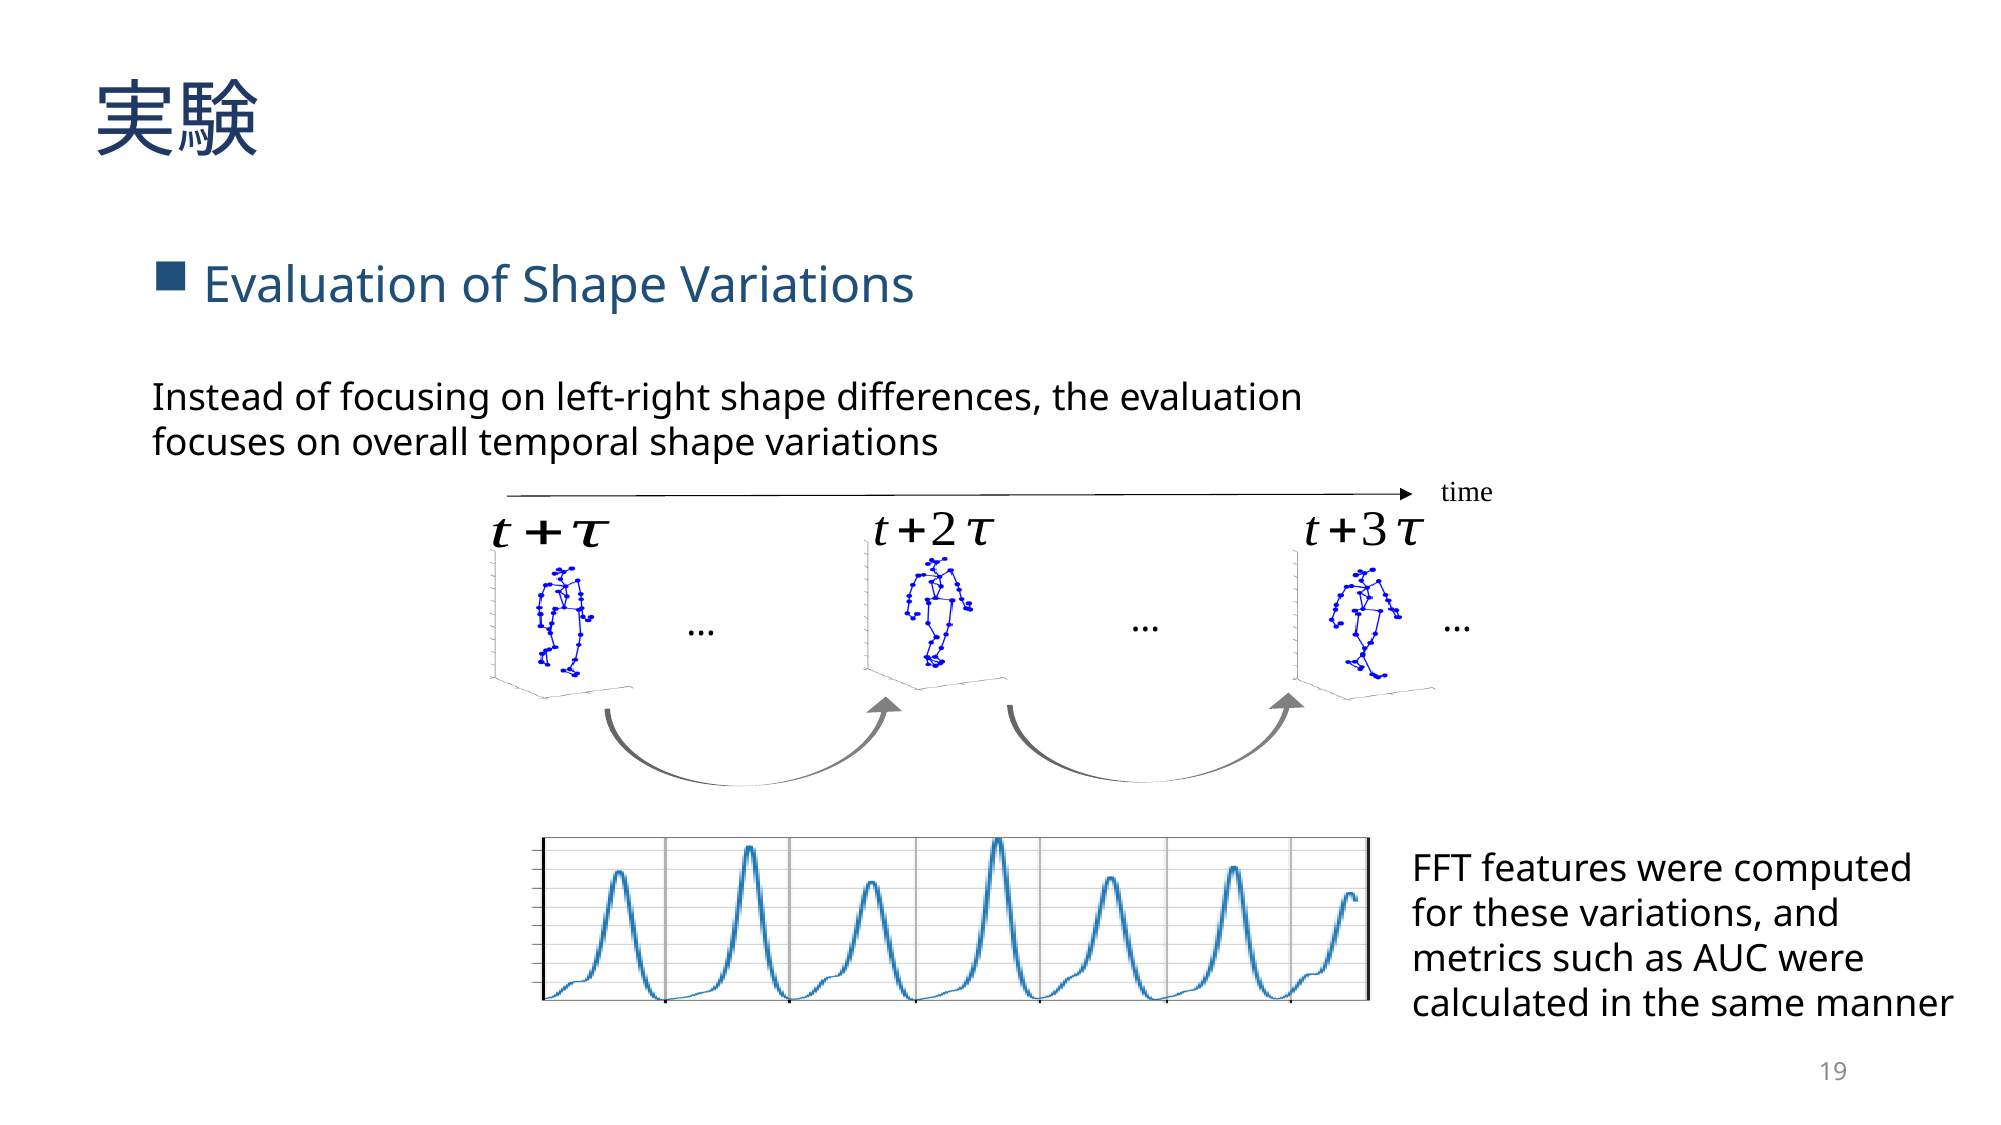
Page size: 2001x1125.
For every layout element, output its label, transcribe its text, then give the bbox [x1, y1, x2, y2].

slide_number 19 [1412, 1042, 1863, 1103]
picture [475, 540, 652, 704]
text_box Instead of focusing on left-right shape differences, the evaluation focuses on overall temporal shape variations [137, 365, 1433, 471]
text_box [1005, 696, 1308, 784]
text_box … [1450, 586, 1496, 646]
text_box FFT features were computed for these variations, and metrics such as AUC were calculated in the same manner [1397, 836, 1983, 1031]
text_box Evaluation of Shape Variations [137, 251, 1863, 327]
text_box … [1115, 586, 1184, 646]
picture [848, 531, 1026, 695]
picture [522, 836, 1397, 1004]
text_box [603, 695, 905, 788]
text_box 実験 [78, 69, 1804, 177]
text_box time [1426, 465, 1583, 515]
text_box … [671, 590, 740, 651]
picture [1282, 541, 1450, 705]
